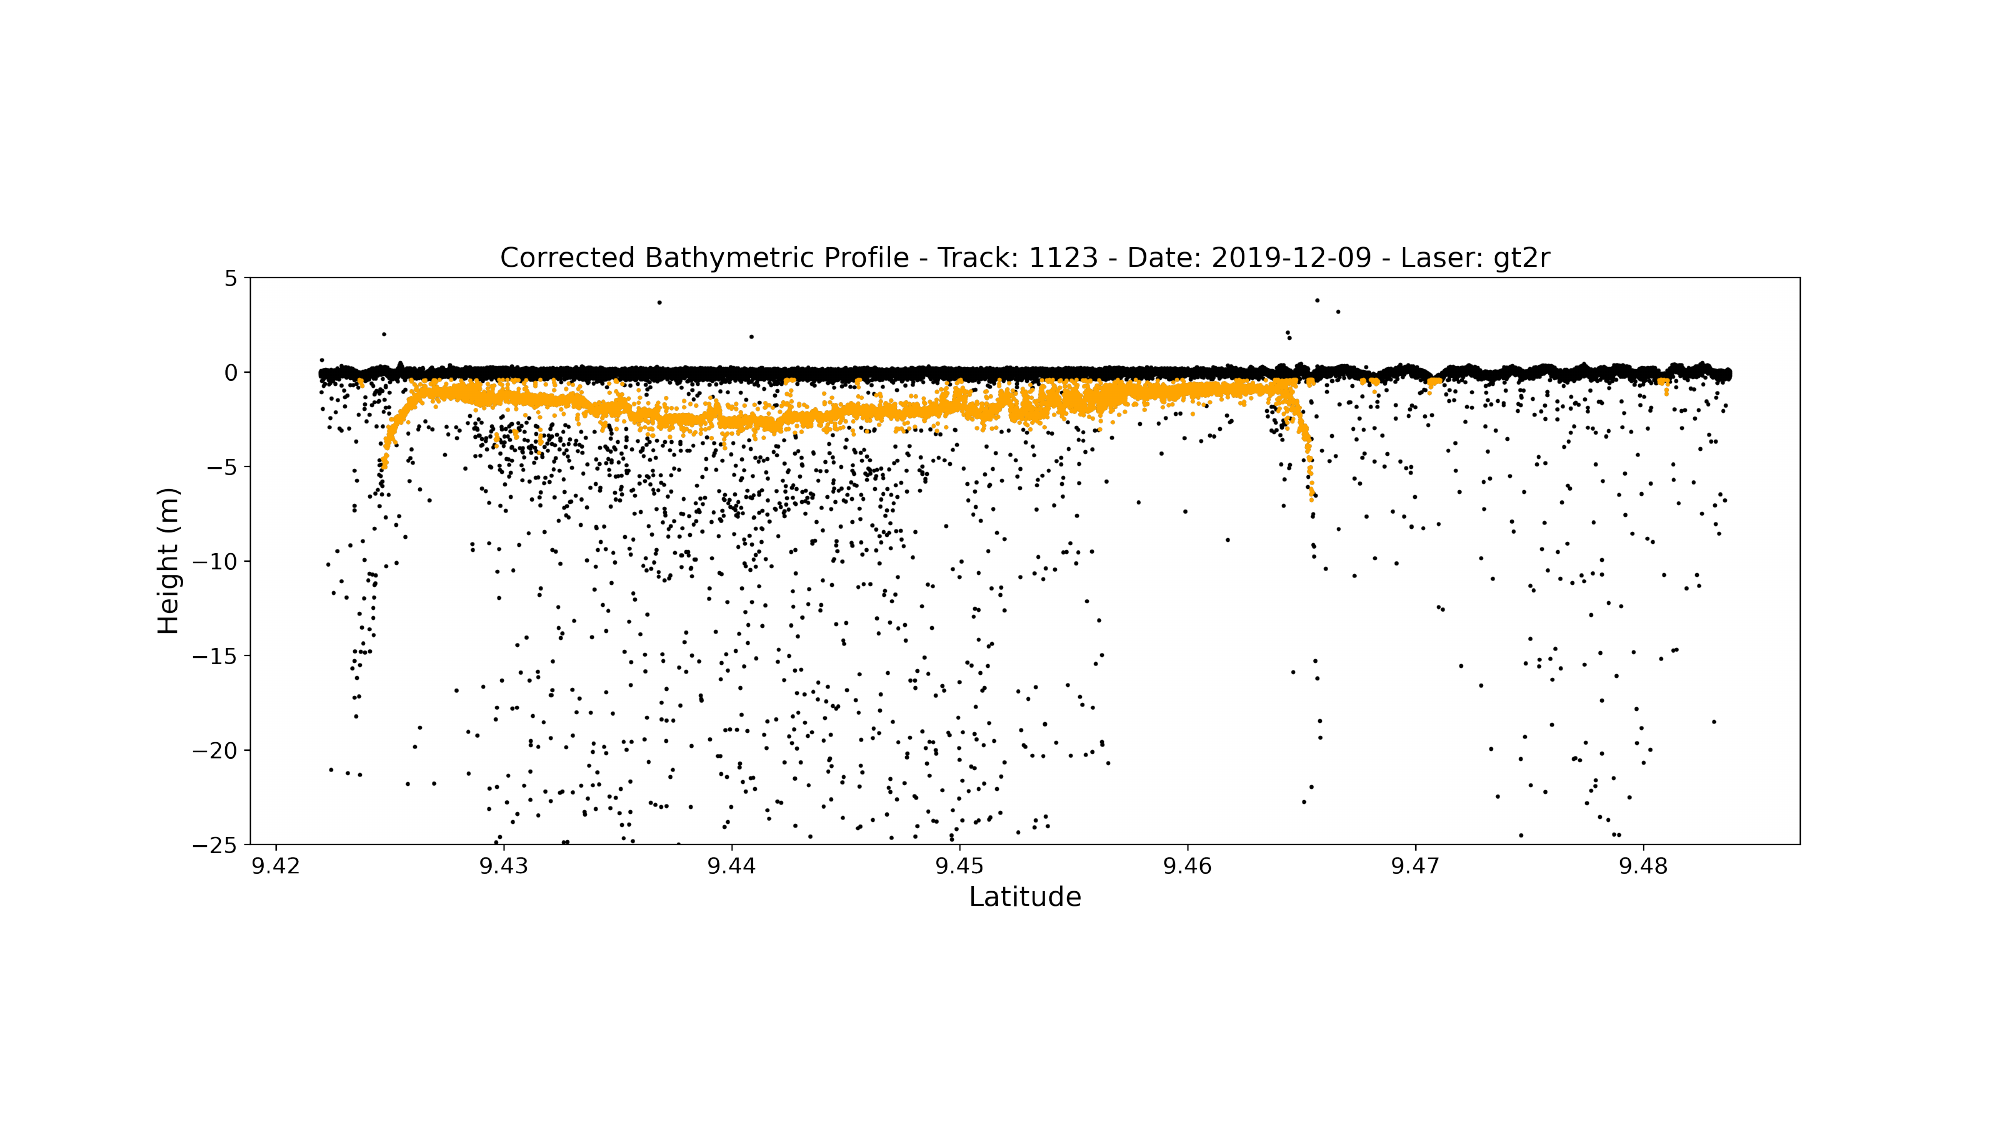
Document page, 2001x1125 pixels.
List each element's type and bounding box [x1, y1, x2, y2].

picture [0, 187, 2000, 938]
